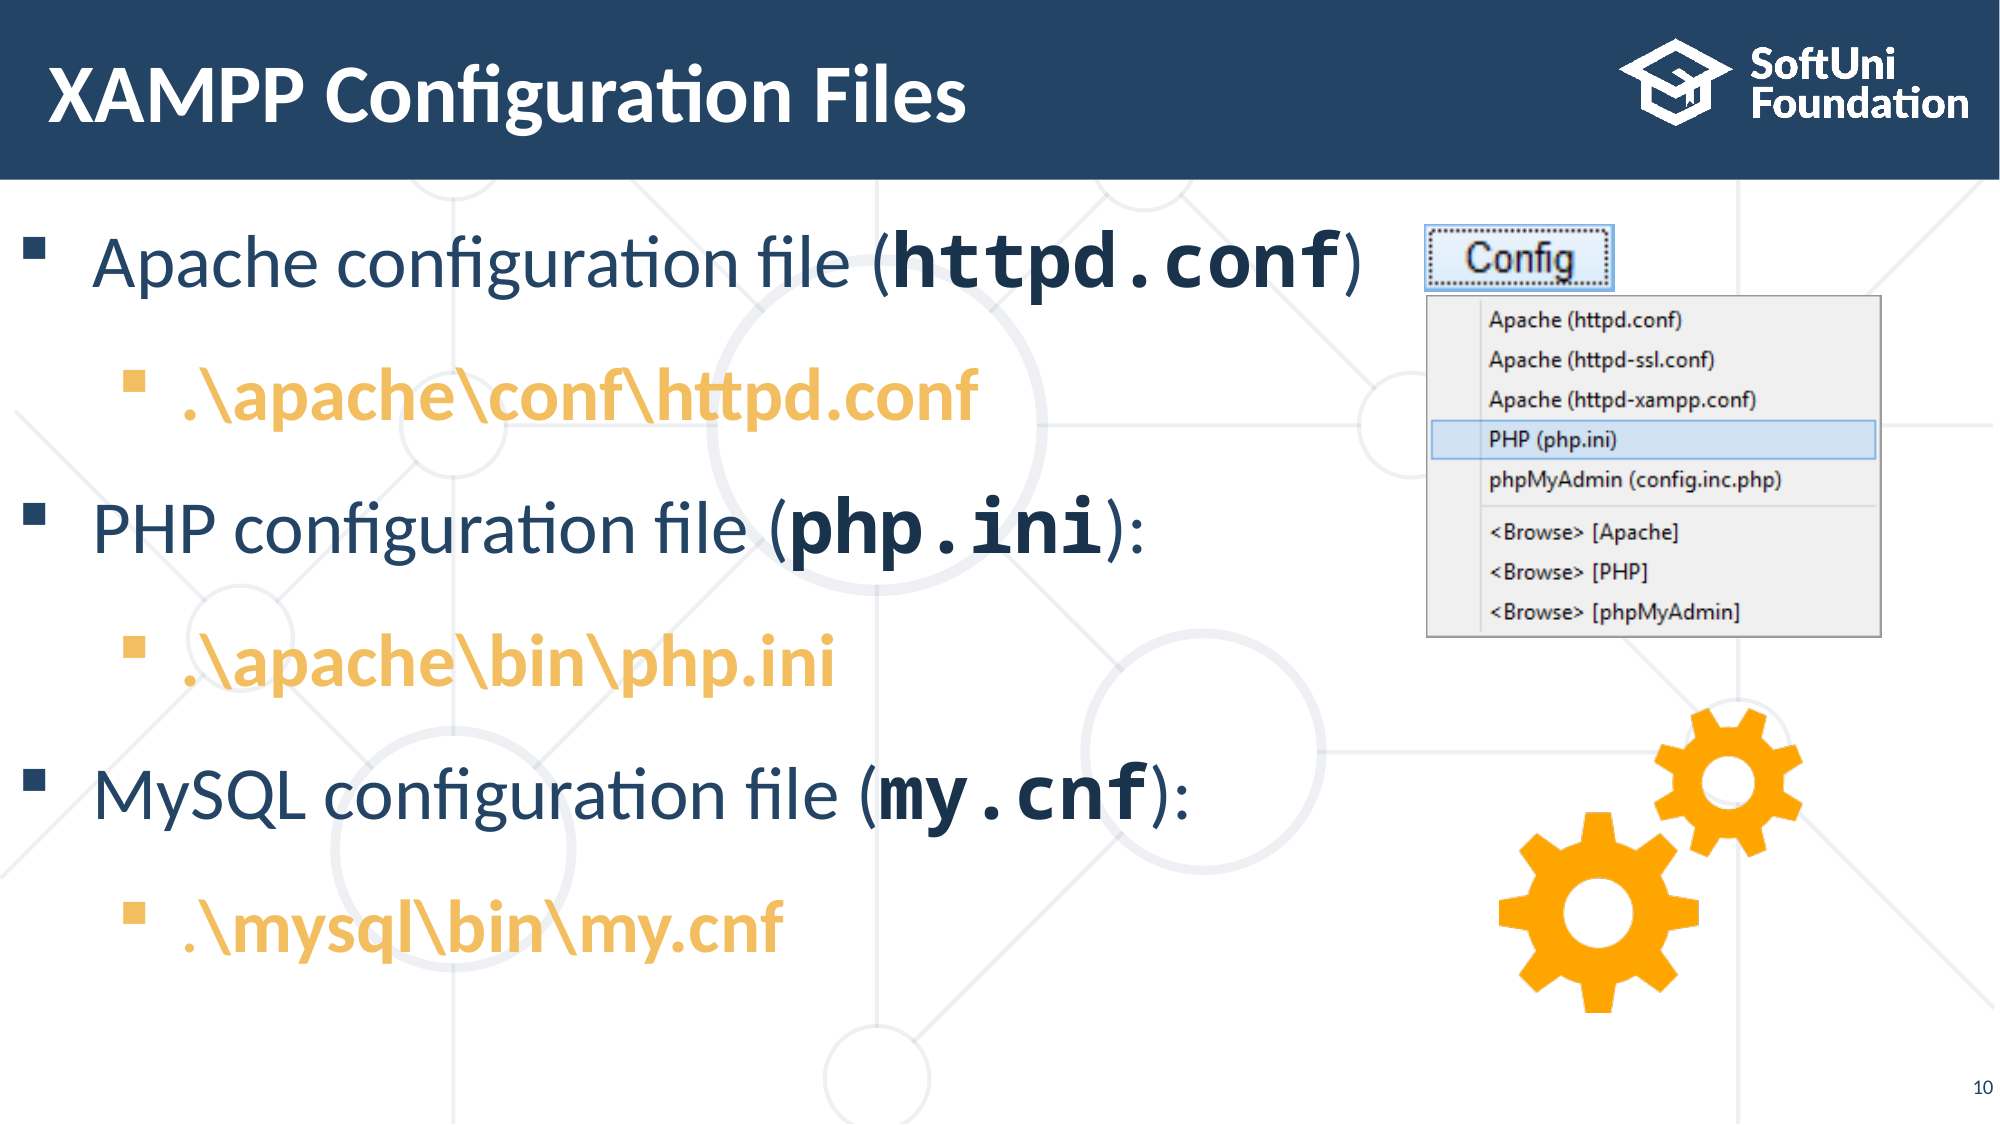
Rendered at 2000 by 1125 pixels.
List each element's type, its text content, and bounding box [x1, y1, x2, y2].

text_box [1424, 224, 1882, 638]
list Apache configuration file (httpd.conf) .\apache\conf\httpd.conf PHP configuration file (php.ini): .\apache\bin\php.ini MySQL configuration file (my.cnf): .\mysql\bin\my.cnf [0, 188, 1937, 1103]
picture [1618, 38, 1968, 126]
slide_number 10 [1937, 1070, 2000, 1103]
title XAMPP Configuration Files [31, 16, 1591, 162]
picture [1499, 706, 1806, 1013]
